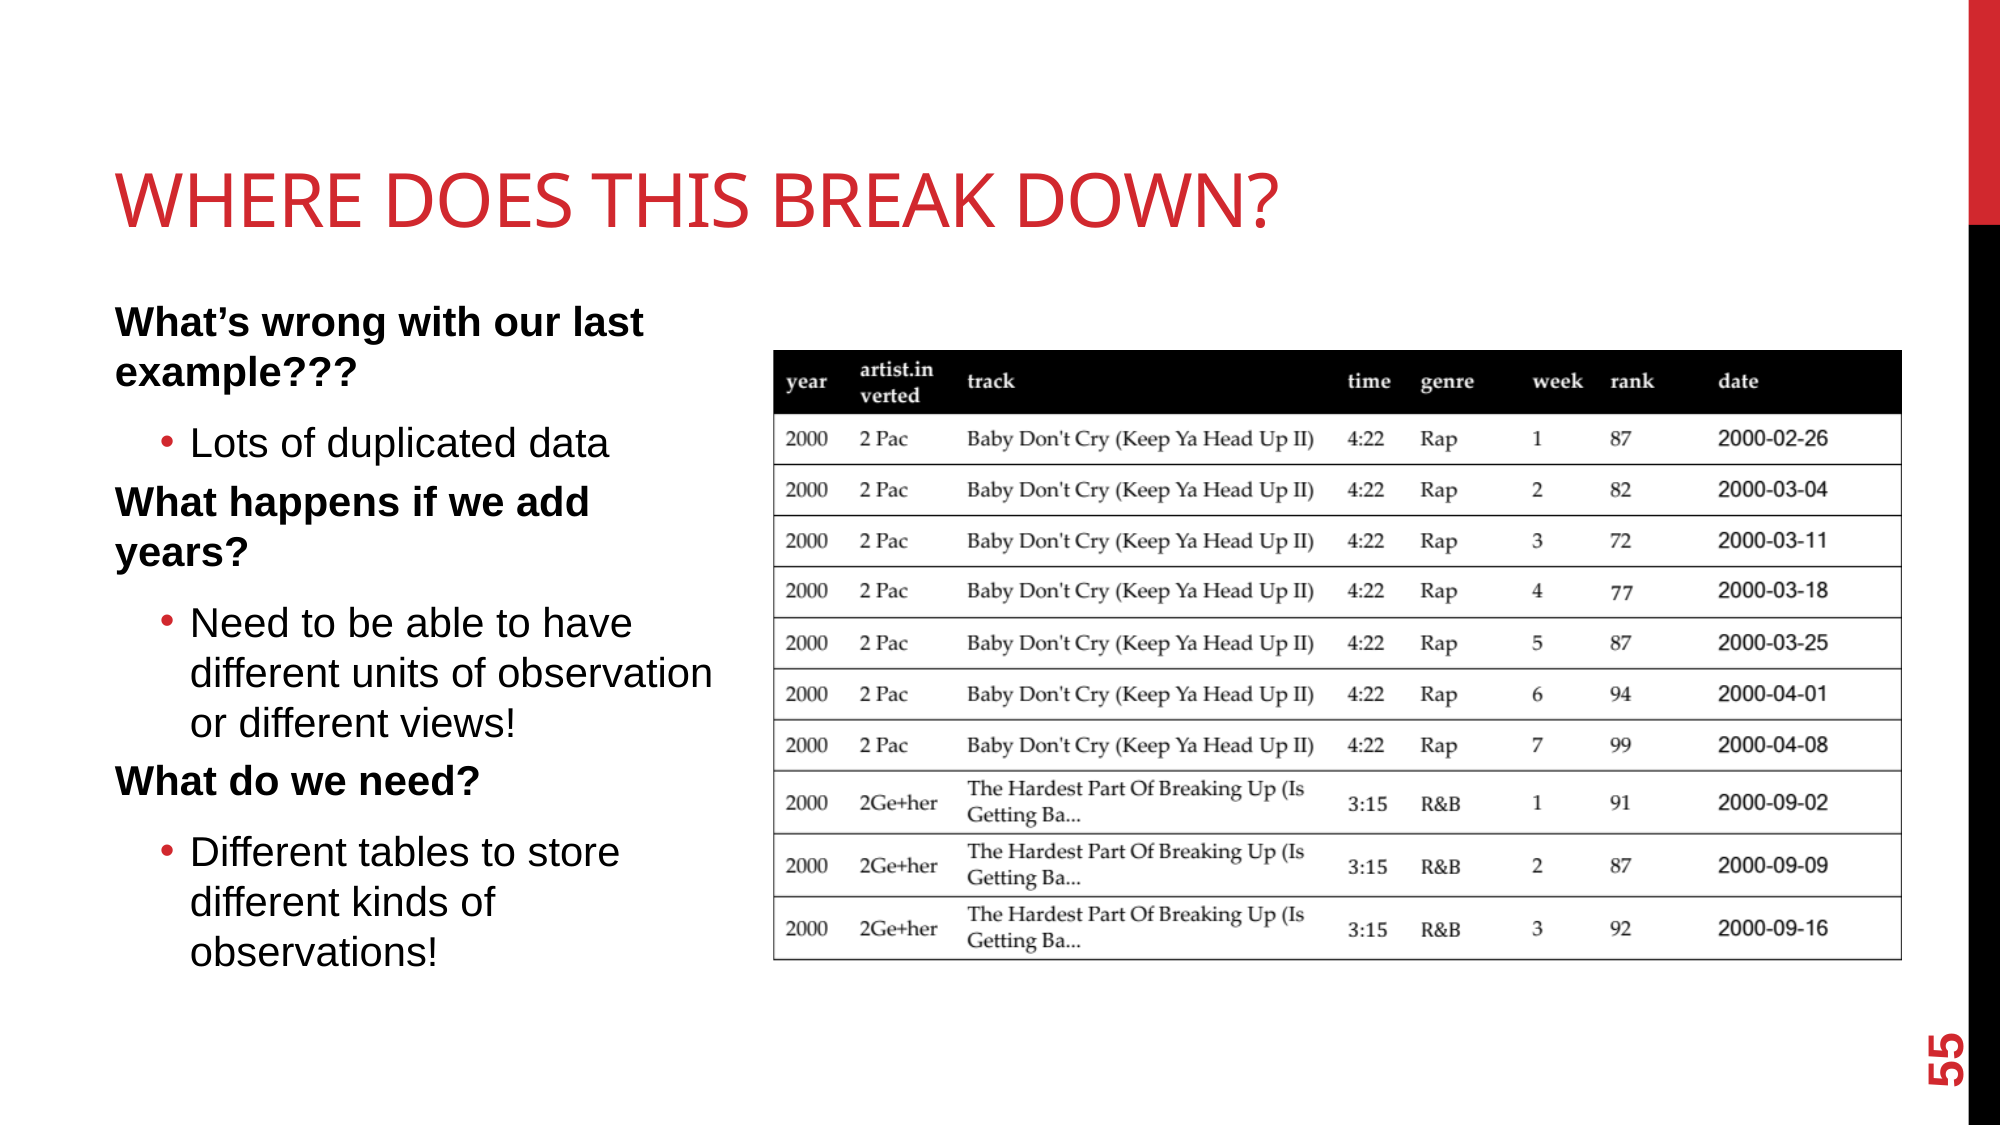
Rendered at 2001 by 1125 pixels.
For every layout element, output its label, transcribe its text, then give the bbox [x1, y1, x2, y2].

picture [772, 350, 1903, 965]
list What’s wrong with our last example??? Lots of duplicated data What happens if we add years? Need to be able to have different units of observation or different views! What do we need? Different tables to store different kinds of observations! [99, 287, 741, 1005]
title Where Does This Break Down? [99, 25, 1367, 250]
slide_number 55 [1903, 887, 1984, 1104]
